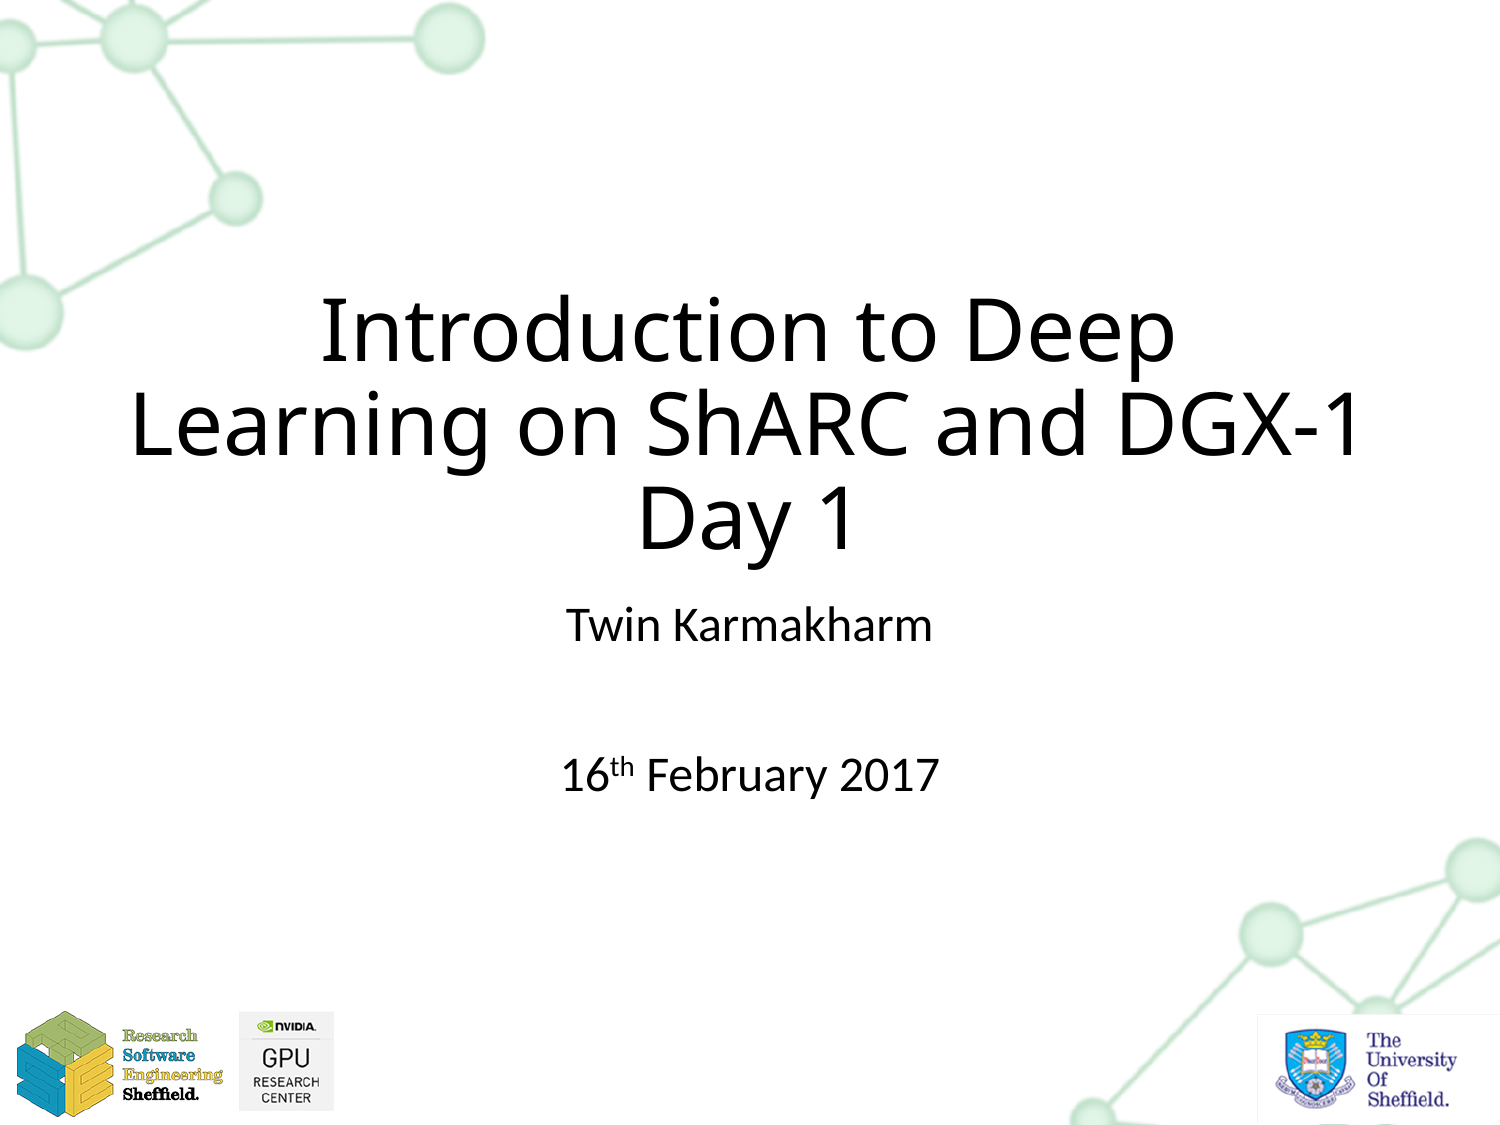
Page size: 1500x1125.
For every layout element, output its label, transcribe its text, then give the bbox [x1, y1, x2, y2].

picture [0, 0, 1500, 1125]
title Introduction to Deep Learning on ShARC and DGX-1 Day 1 [112, 184, 1388, 576]
subtitle Twin Karmakharm 16th February 2017 [187, 590, 1313, 863]
